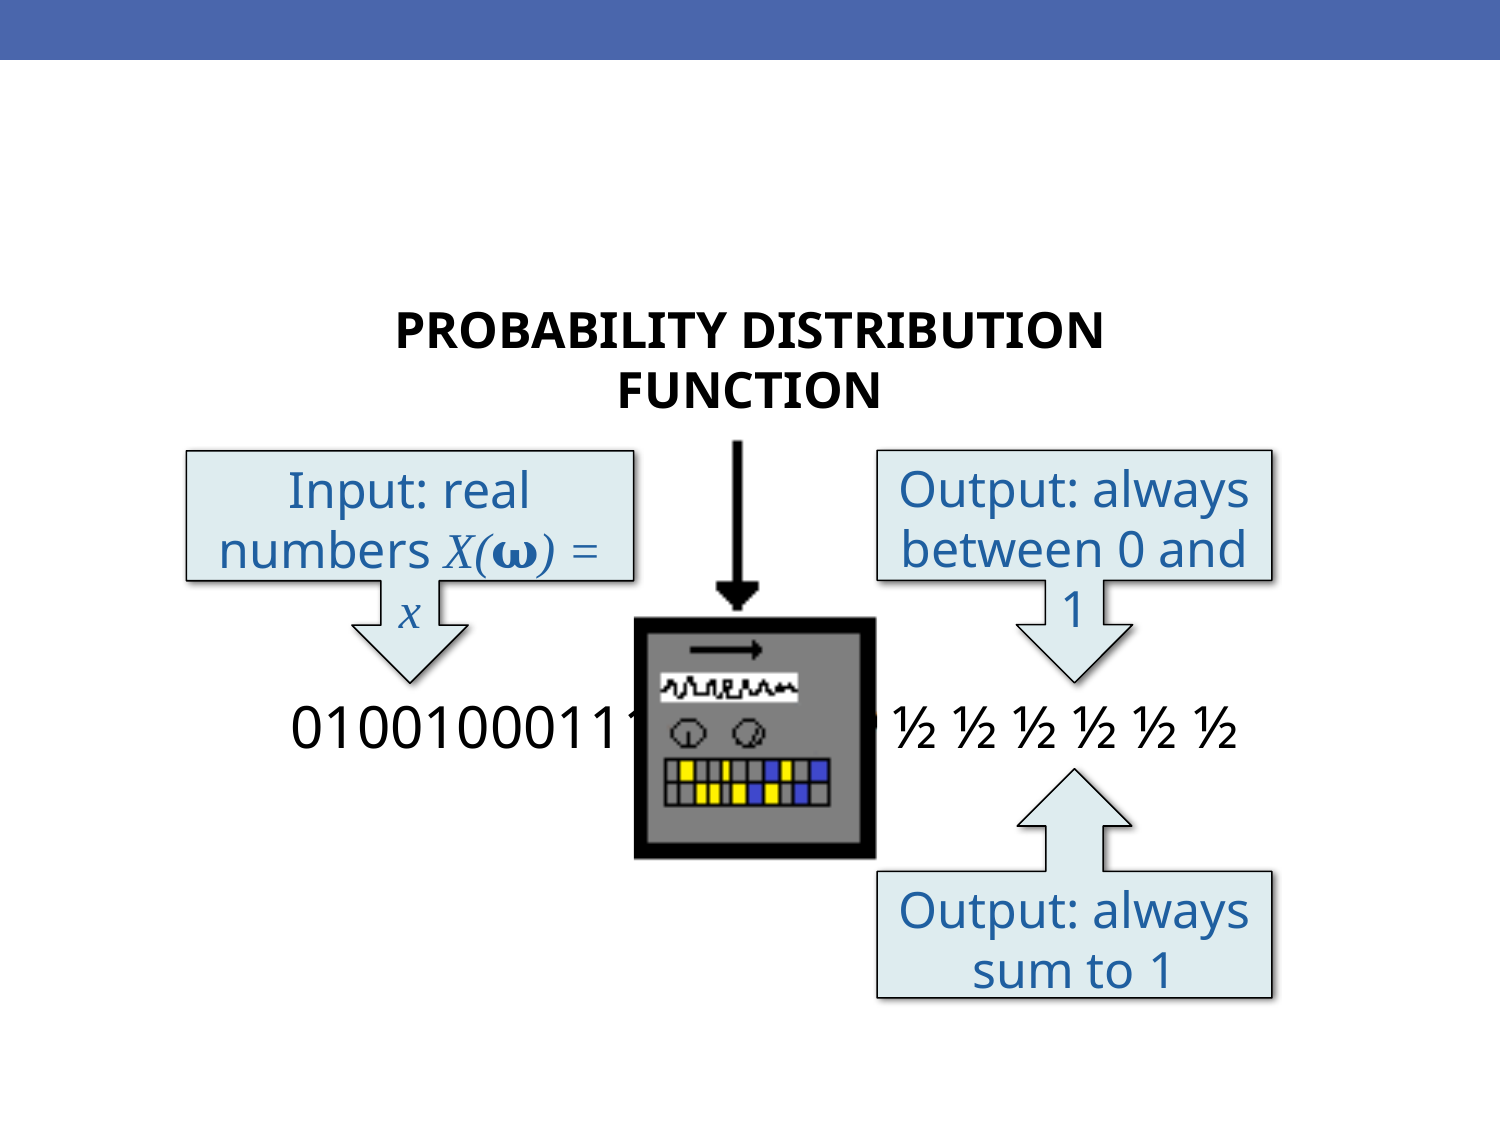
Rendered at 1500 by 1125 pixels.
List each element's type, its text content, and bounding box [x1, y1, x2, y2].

text_box Output: always between 0 and 1 [886, 449, 1273, 684]
text_box Probability distribution function [344, 291, 1157, 427]
text_box Input: real numbers X(𝛚) = x [185, 450, 630, 684]
text_box Output: always sum to 1 [886, 768, 1273, 999]
text_box 01001000111 [263, 682, 630, 768]
text_box ½ ½ ½ ½ ½ ½ [886, 682, 1349, 768]
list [633, 407, 878, 1063]
